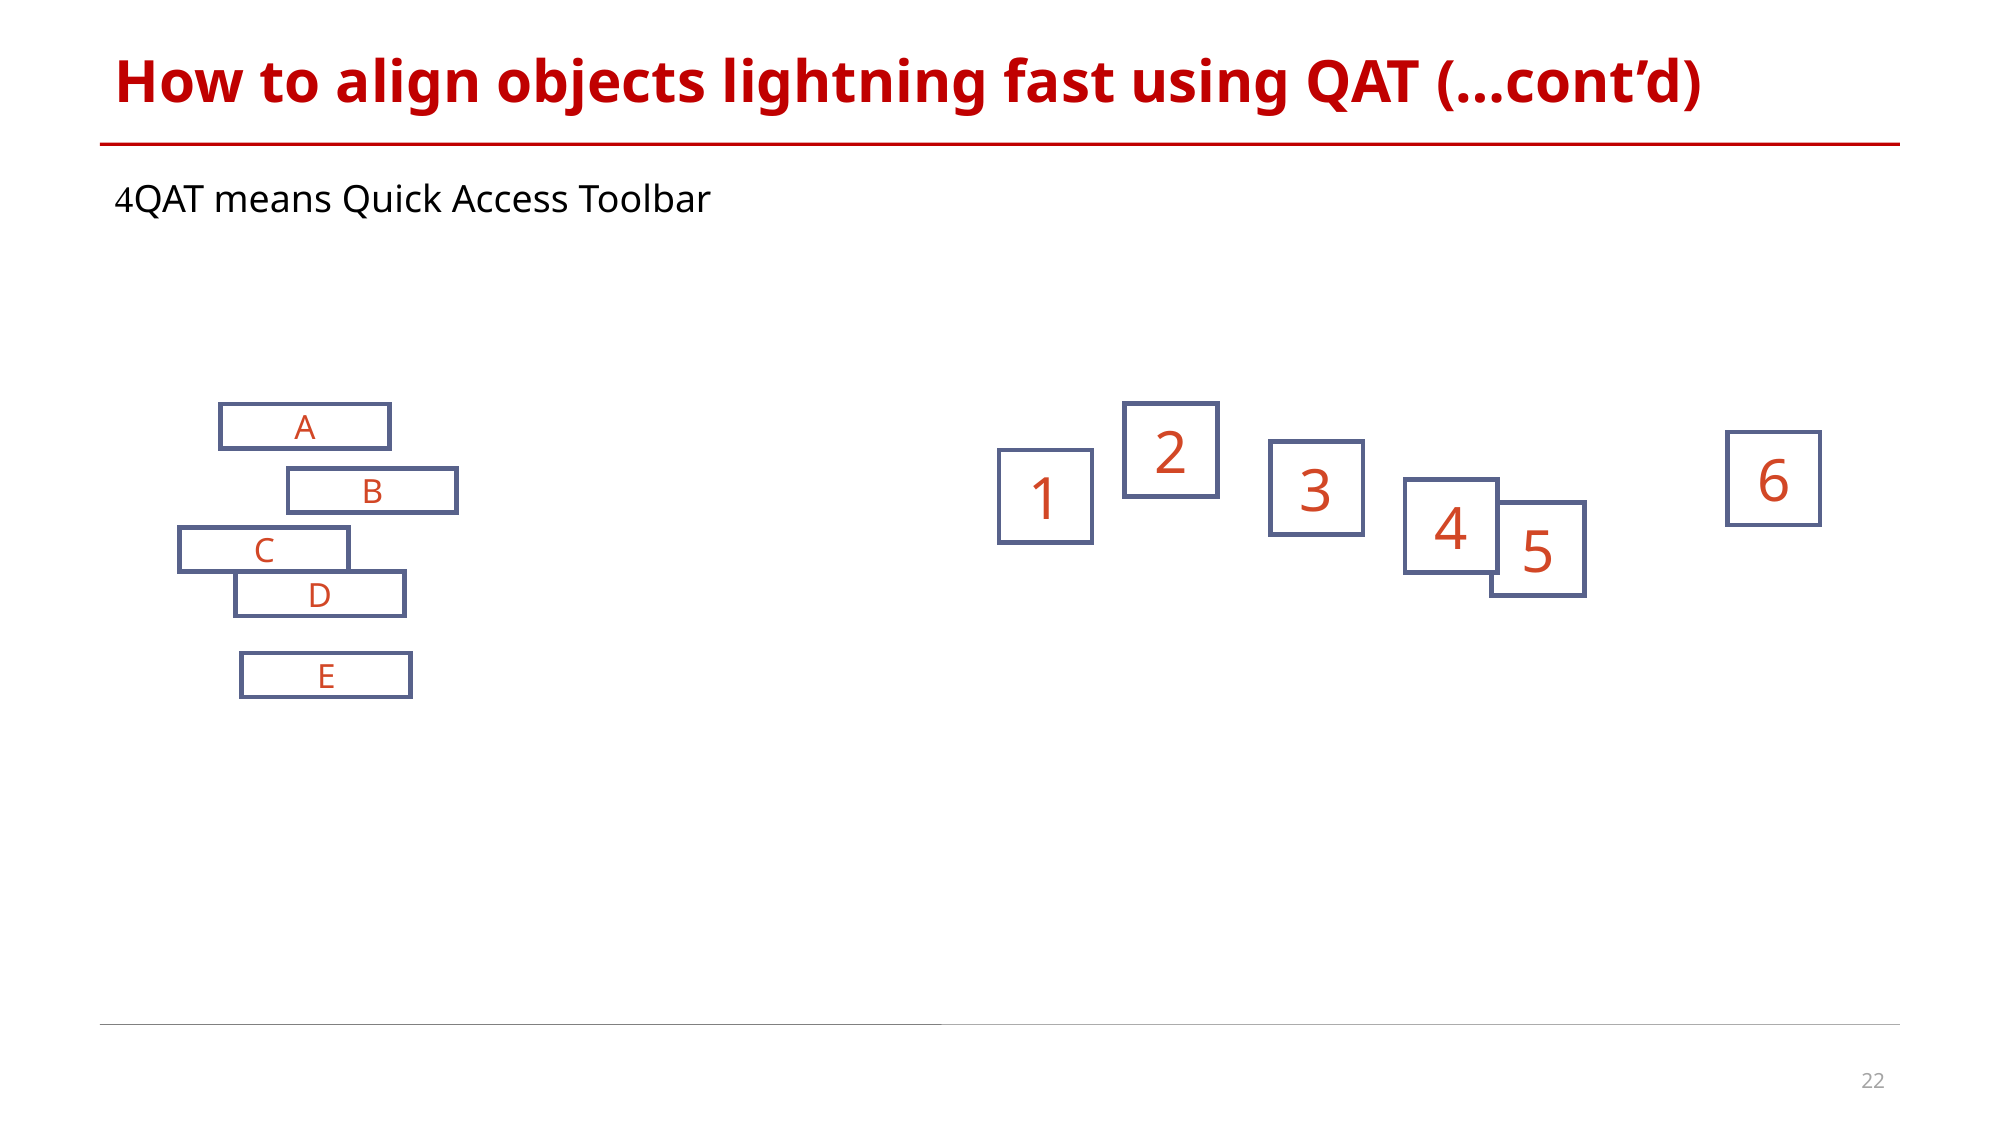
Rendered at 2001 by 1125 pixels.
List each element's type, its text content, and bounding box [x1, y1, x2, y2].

slide_number 22 [1450, 1061, 1900, 1103]
text_box D [234, 571, 405, 617]
text_box 4 [1404, 478, 1499, 573]
title How to align objects lightning fast using QAT (…cont’d) [99, 33, 1900, 135]
text_box E [241, 652, 412, 698]
text_box 2 [1123, 402, 1218, 497]
text_box B [287, 467, 458, 514]
text_box QAT means Quick Access Toolbar [99, 168, 1502, 228]
text_box 3 [1269, 440, 1364, 535]
text_box C [179, 526, 350, 573]
text_box A [220, 403, 391, 449]
text_box 1 [998, 449, 1093, 544]
text_box 5 [1490, 502, 1585, 597]
text_box 6 [1726, 431, 1821, 526]
